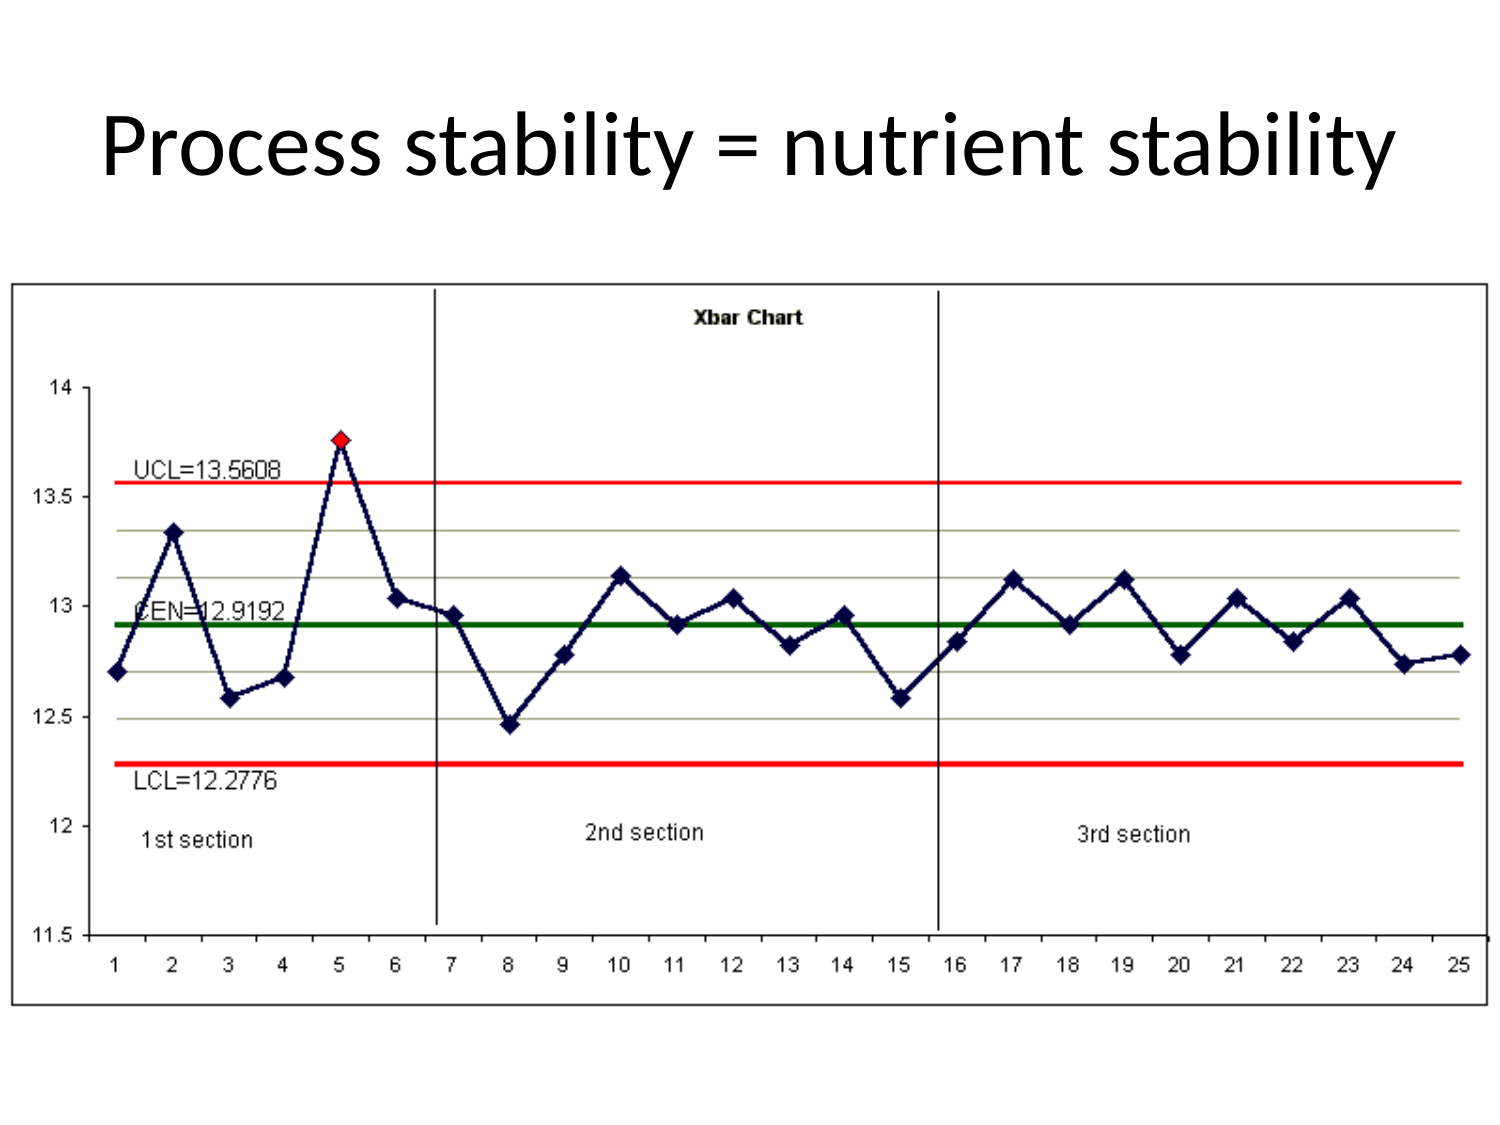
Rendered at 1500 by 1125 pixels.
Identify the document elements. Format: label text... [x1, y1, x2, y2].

picture [6, 278, 1494, 1012]
title Process stability = nutrient stability [75, 45, 1425, 233]
